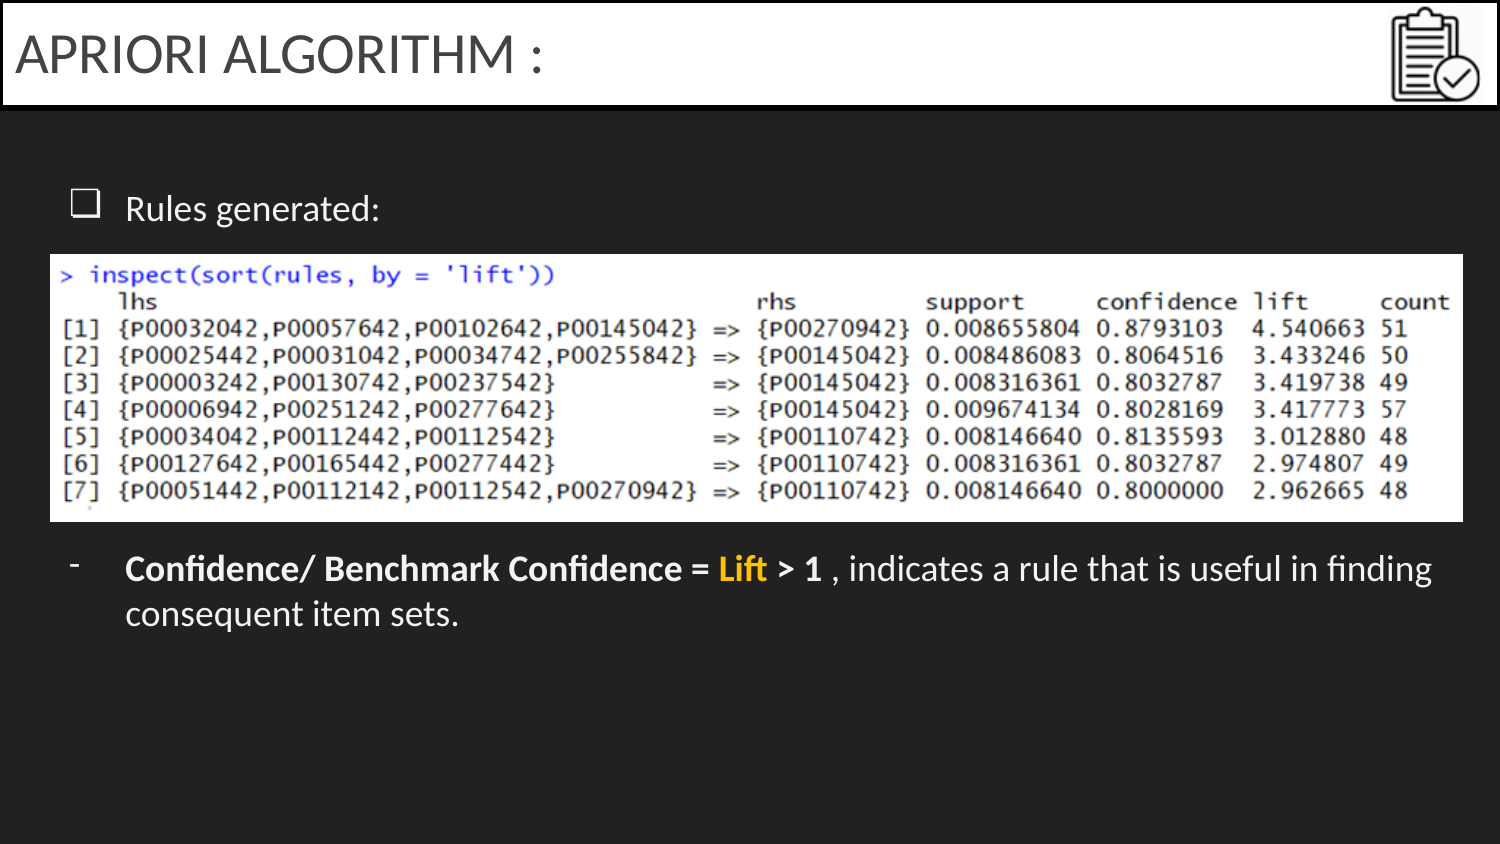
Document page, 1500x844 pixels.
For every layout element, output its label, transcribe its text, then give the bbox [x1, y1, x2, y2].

picture [1384, 3, 1486, 105]
picture [49, 254, 1463, 523]
title APRIORI ALGORITHM : [0, 0, 1500, 111]
text_box Rules generated: Confidence/ Benchmark Confidence = Lift > 1 , indicates a rule that is useful in finding consequent item sets. [35, 124, 1463, 814]
